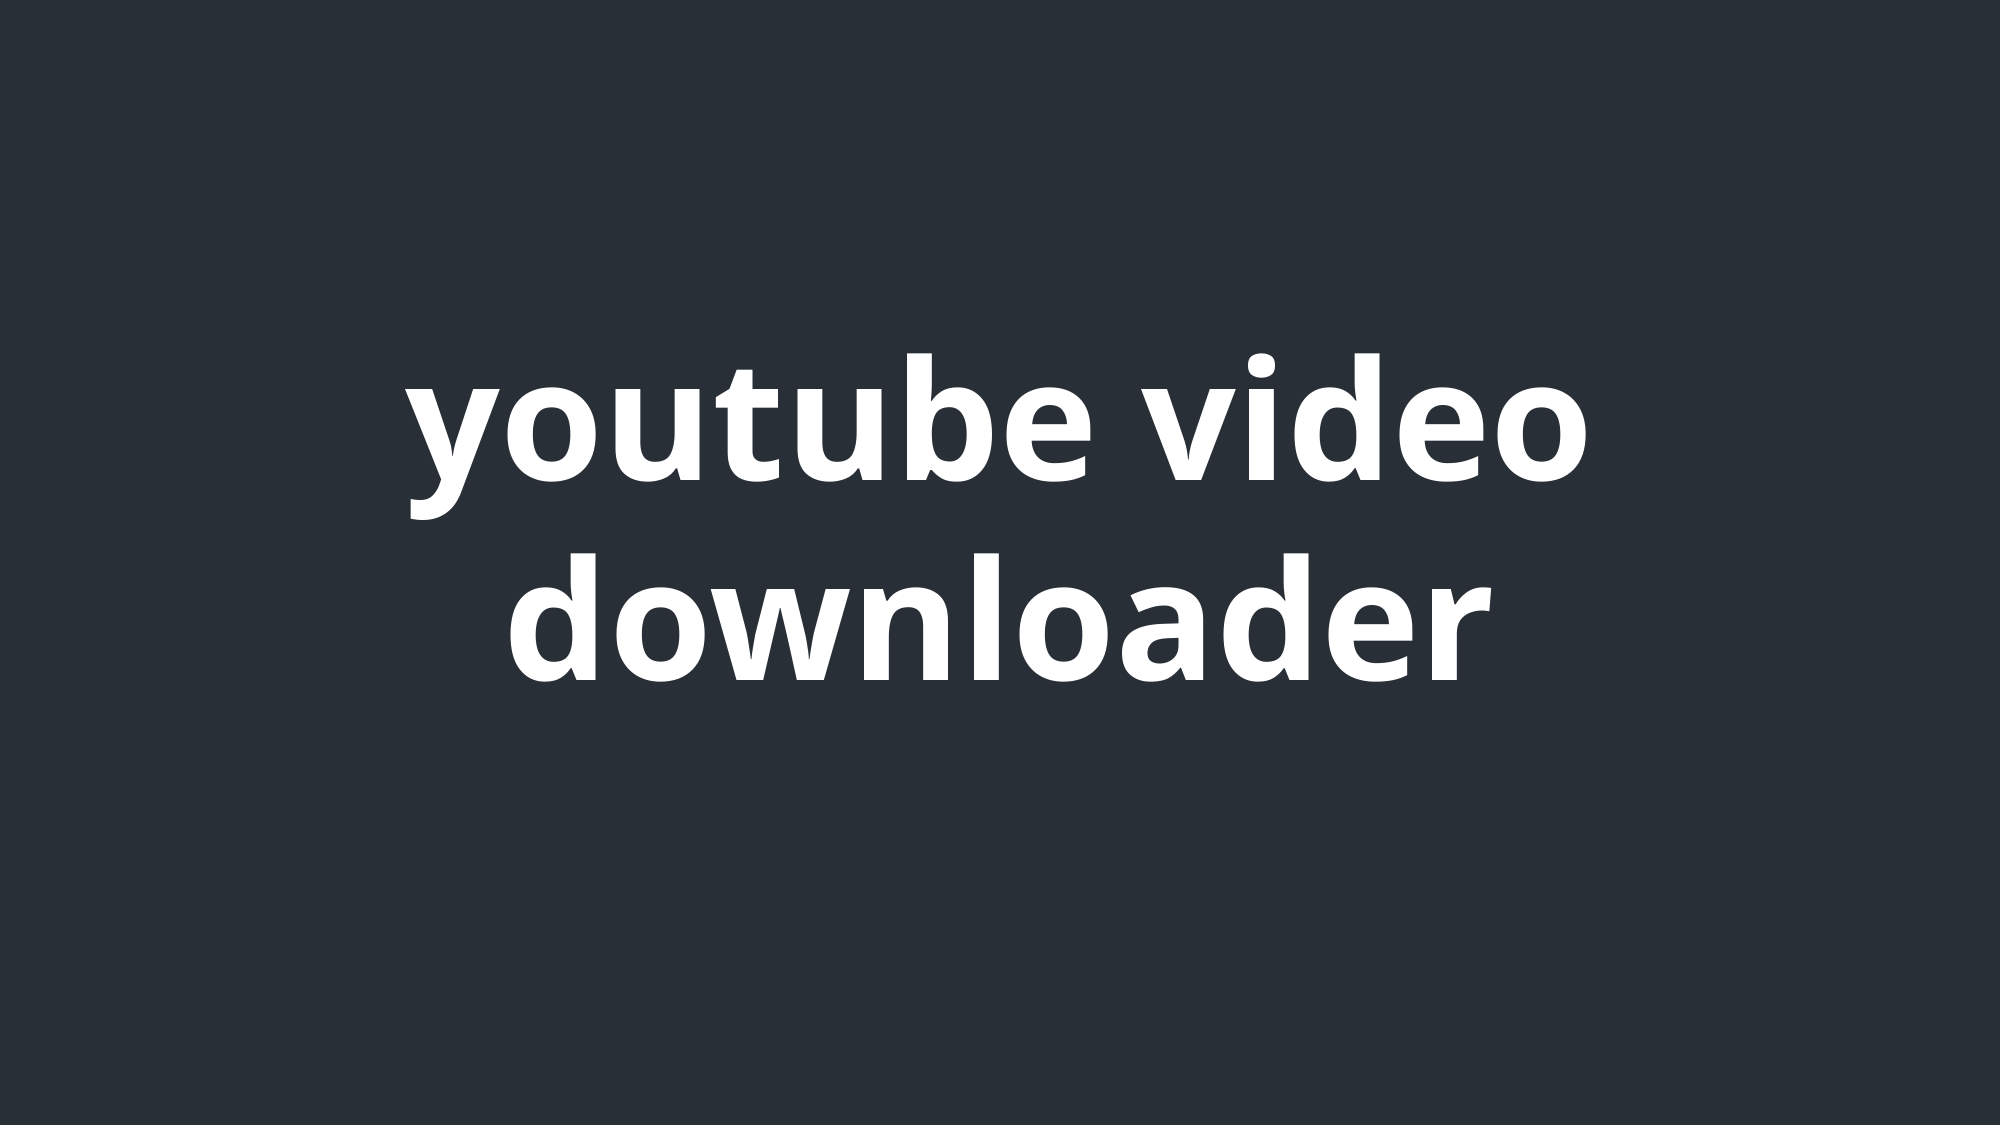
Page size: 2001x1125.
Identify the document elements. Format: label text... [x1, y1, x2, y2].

list youtube video downloader [137, 306, 1863, 1020]
